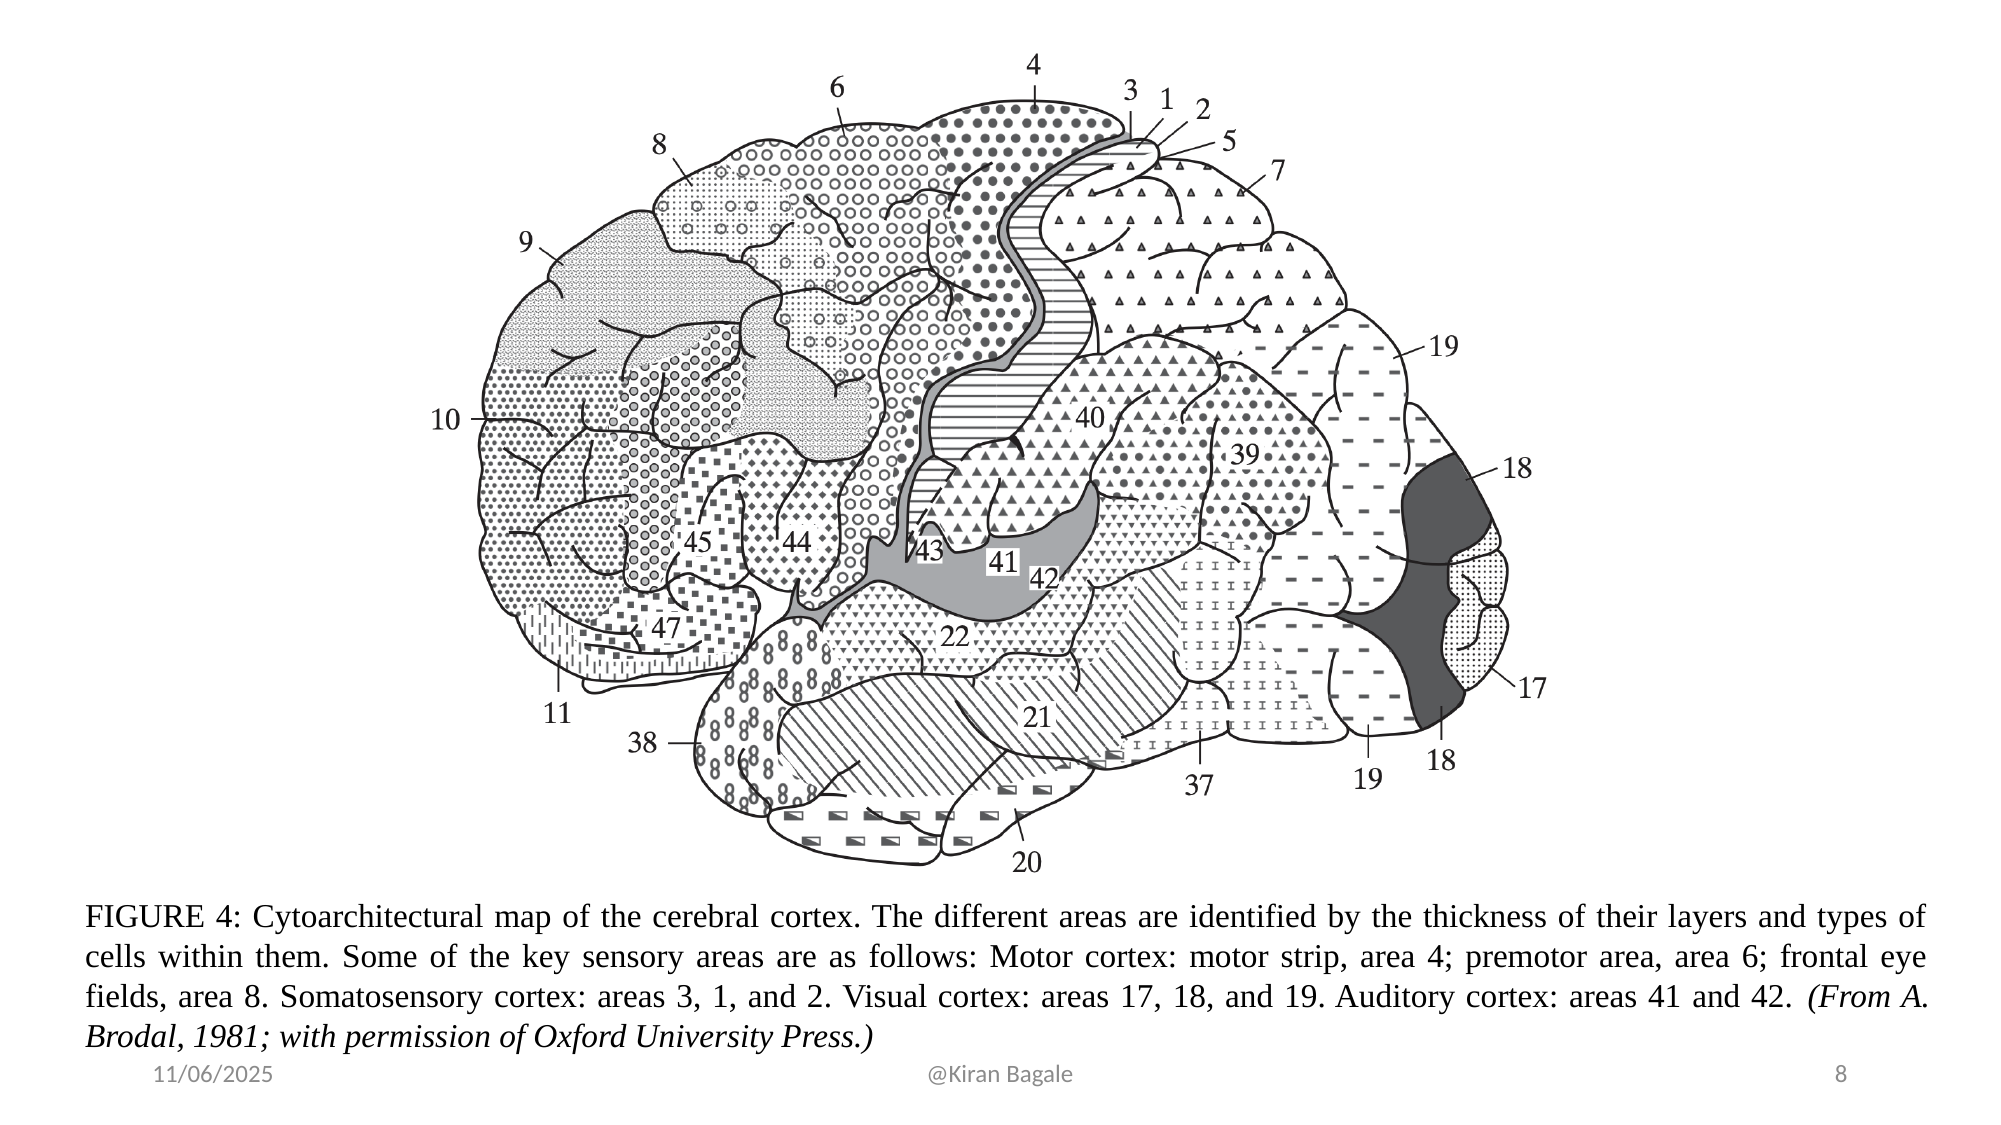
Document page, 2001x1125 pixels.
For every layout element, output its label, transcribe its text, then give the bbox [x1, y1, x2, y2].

picture [370, 17, 1615, 887]
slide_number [137, 1062, 588, 1103]
footer @Kiran Bagale [662, 1062, 1338, 1103]
text_box FIGURE 4: Cytoarchitectural map of the cerebral cortex. The different areas are identified by the thickness of their layers and types of cells within them. Some of the key sensory areas are as follows: Motor cortex: motor strip, area 4; premotor area, area 6; frontal eye fields, area 8. Somatosensory cortex: areas 3, 1, and 2. Visual cortex: areas 17, 18, and 19. Auditory cortex: areas 41 and 42. (From A. Brodal, 1981; with permission of Oxford University Press.) [70, 886, 1945, 1062]
slide_number 8 [1412, 1062, 1863, 1103]
